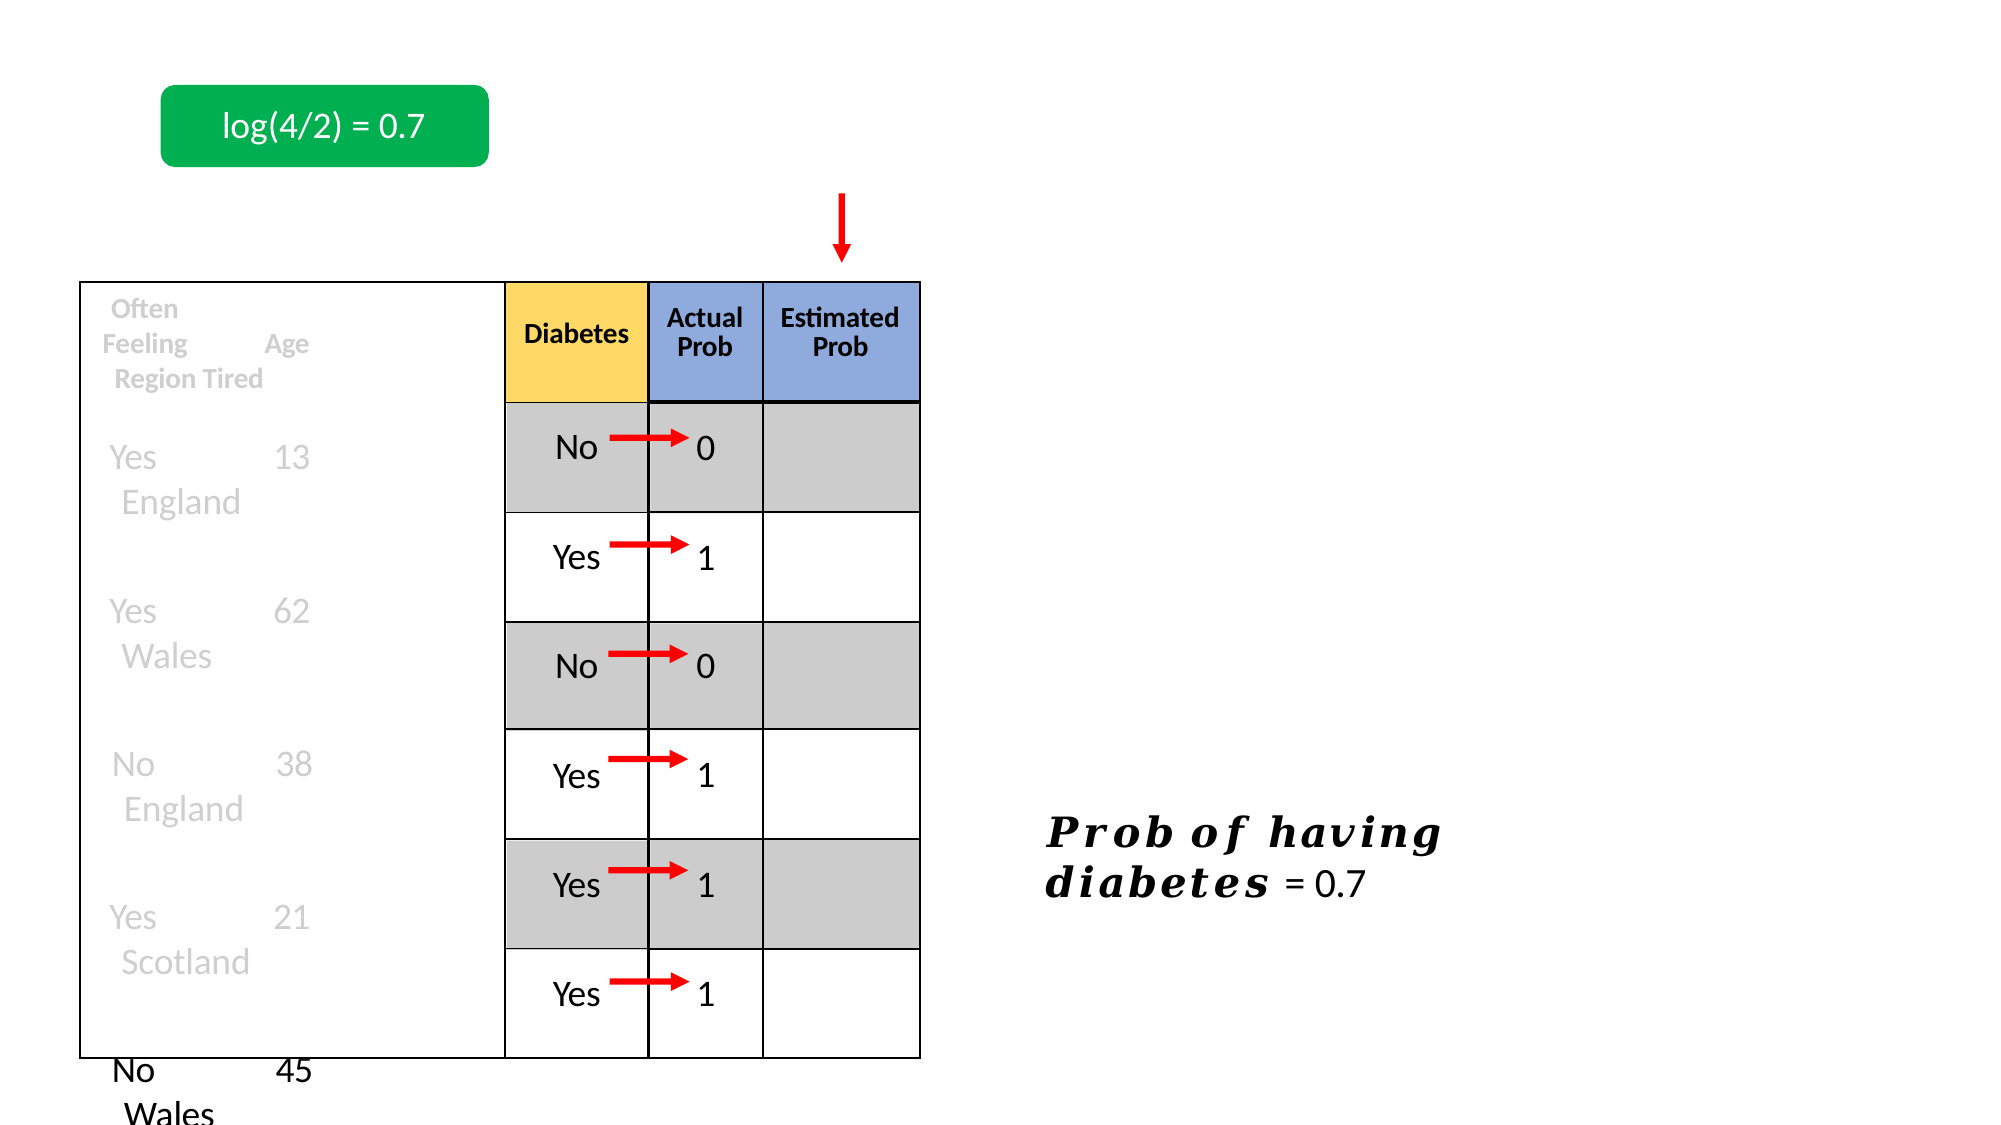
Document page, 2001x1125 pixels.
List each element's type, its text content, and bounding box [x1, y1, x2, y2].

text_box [81, 282, 765, 1060]
table_cell [768, 623, 919, 728]
table_cell [768, 950, 919, 1057]
table_cell [768, 404, 919, 511]
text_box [160, 84, 489, 168]
text_box Often Feeling Age Region Tired Yes 13 England Yes 62 Wales No 38 England Yes 21 Scotland No 45 Wales No 24 England [102, 1068, 488, 1125]
table_cell [768, 513, 919, 621]
text_box [832, 193, 852, 263]
text_box 𝑷𝒓𝒐𝒃 𝒐𝒇 𝒉𝒂𝒗𝒊𝒏𝒈 𝒅𝒊𝒂𝒃𝒆𝒕𝒆𝒔 = 0.7 [1040, 803, 1638, 906]
table_header Estimated Prob [765, 283, 919, 400]
table_cell [768, 730, 919, 838]
table_cell [768, 840, 919, 948]
